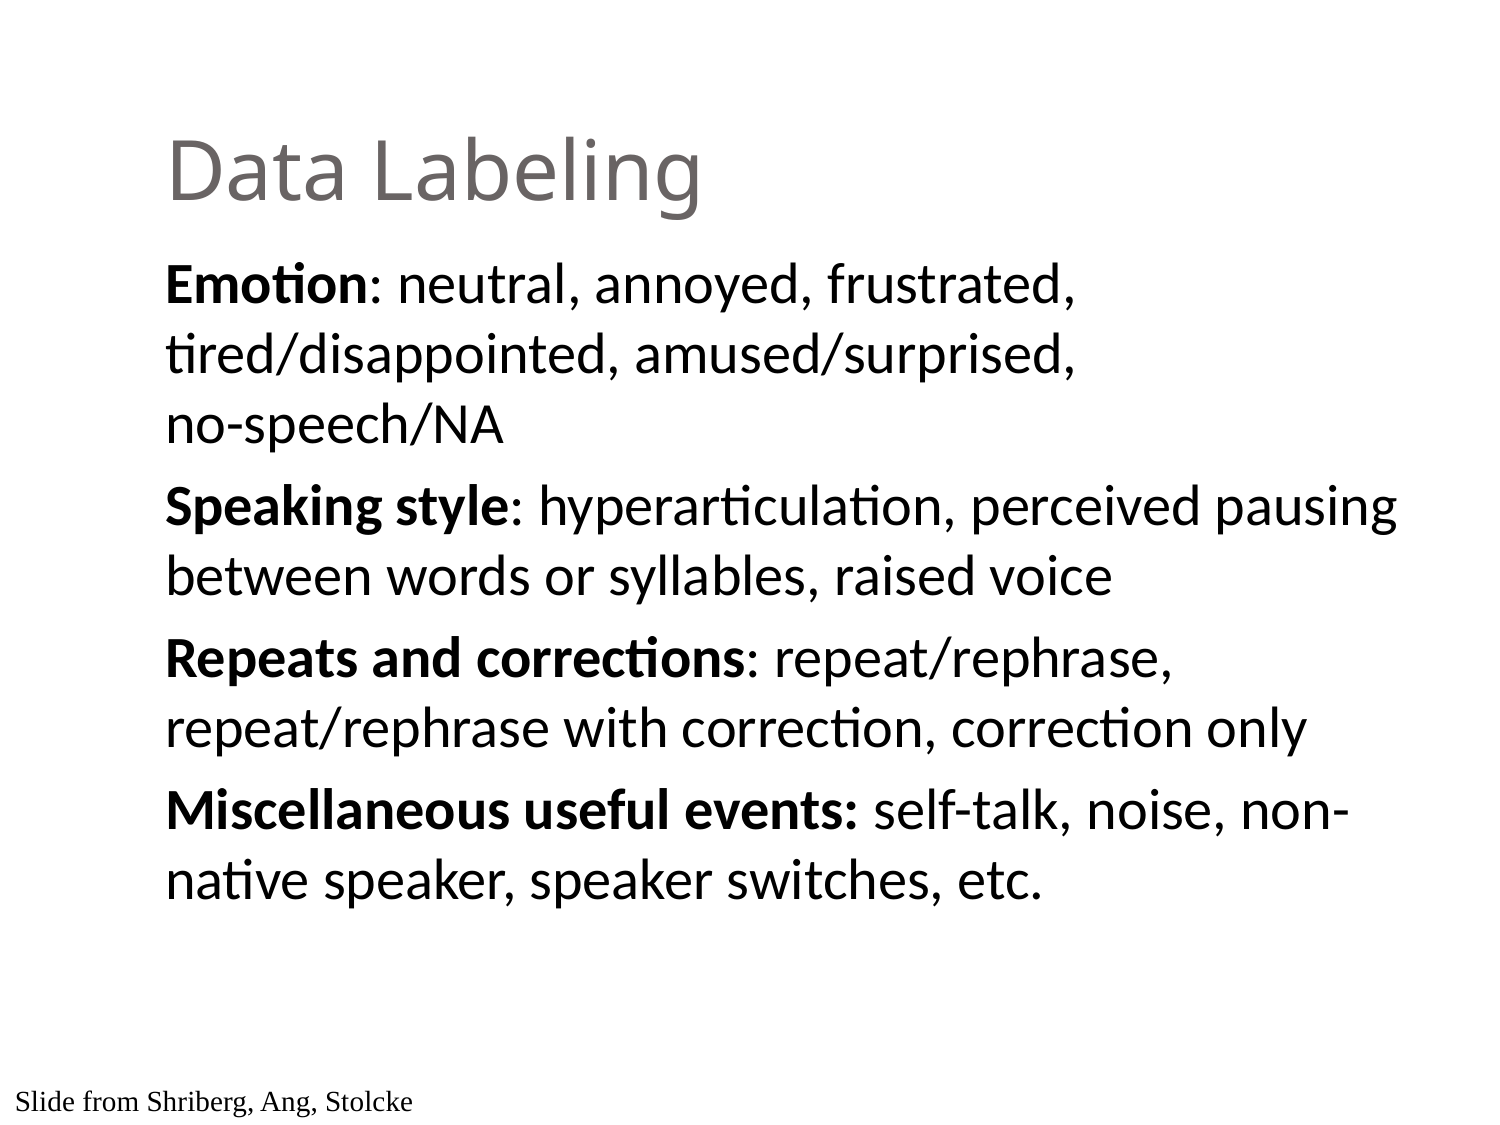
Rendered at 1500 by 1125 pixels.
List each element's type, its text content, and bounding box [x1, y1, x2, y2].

title Data Labeling [149, 44, 1426, 233]
footer Slide from Shriberg, Ang, Stolcke [0, 1074, 625, 1125]
list Emotion: neutral, annoyed, frustrated, tired/disappointed, amused/surprised, no-speech/NA Speaking style: hyperarticulation, perceived pausing between words or syllables, raised voice Repeats and corrections: repeat/rephrase, repeat/rephrase with correction, correction only Miscellaneous useful events: self-talk, noise, non-native speaker, speaker switches, etc. [149, 237, 1426, 988]
